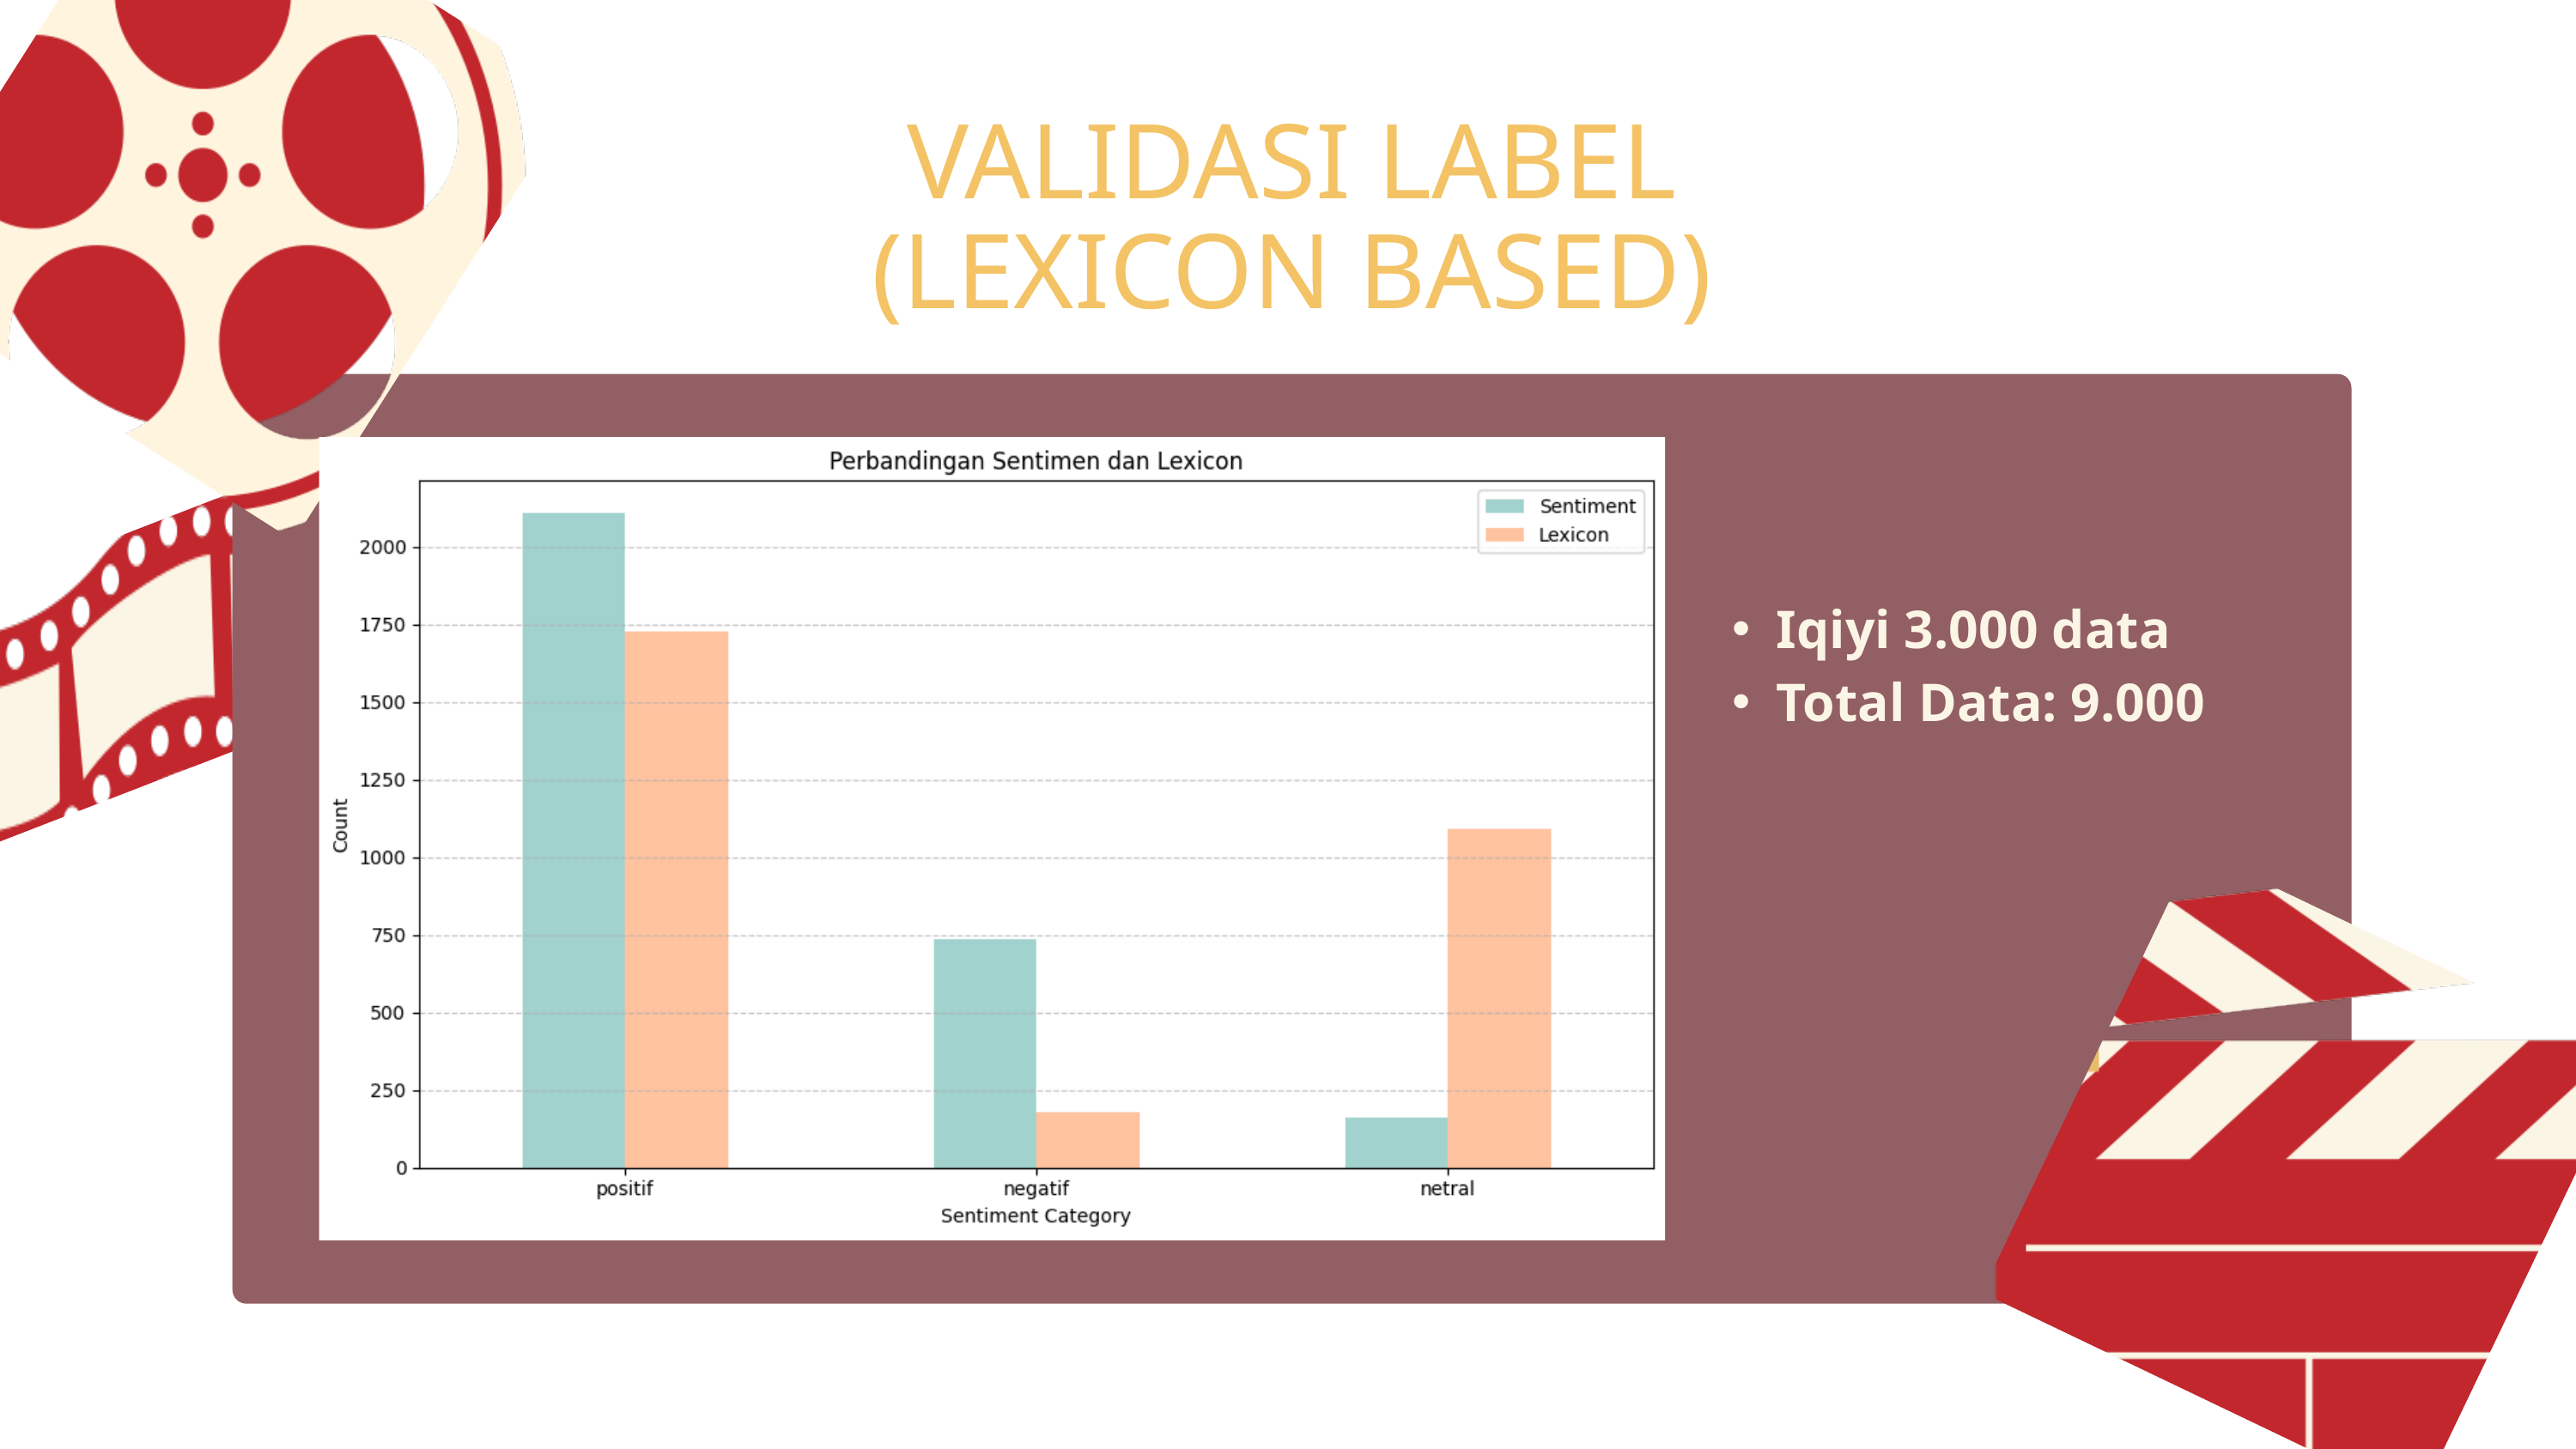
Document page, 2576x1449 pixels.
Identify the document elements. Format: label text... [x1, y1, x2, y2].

text_box [0, 0, 578, 498]
text_box VALIDASI LABEL (LEXICON BASED) [689, 108, 1895, 330]
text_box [232, 373, 2352, 1304]
text_box [2025, 927, 2576, 1449]
text_box [0, 496, 226, 842]
